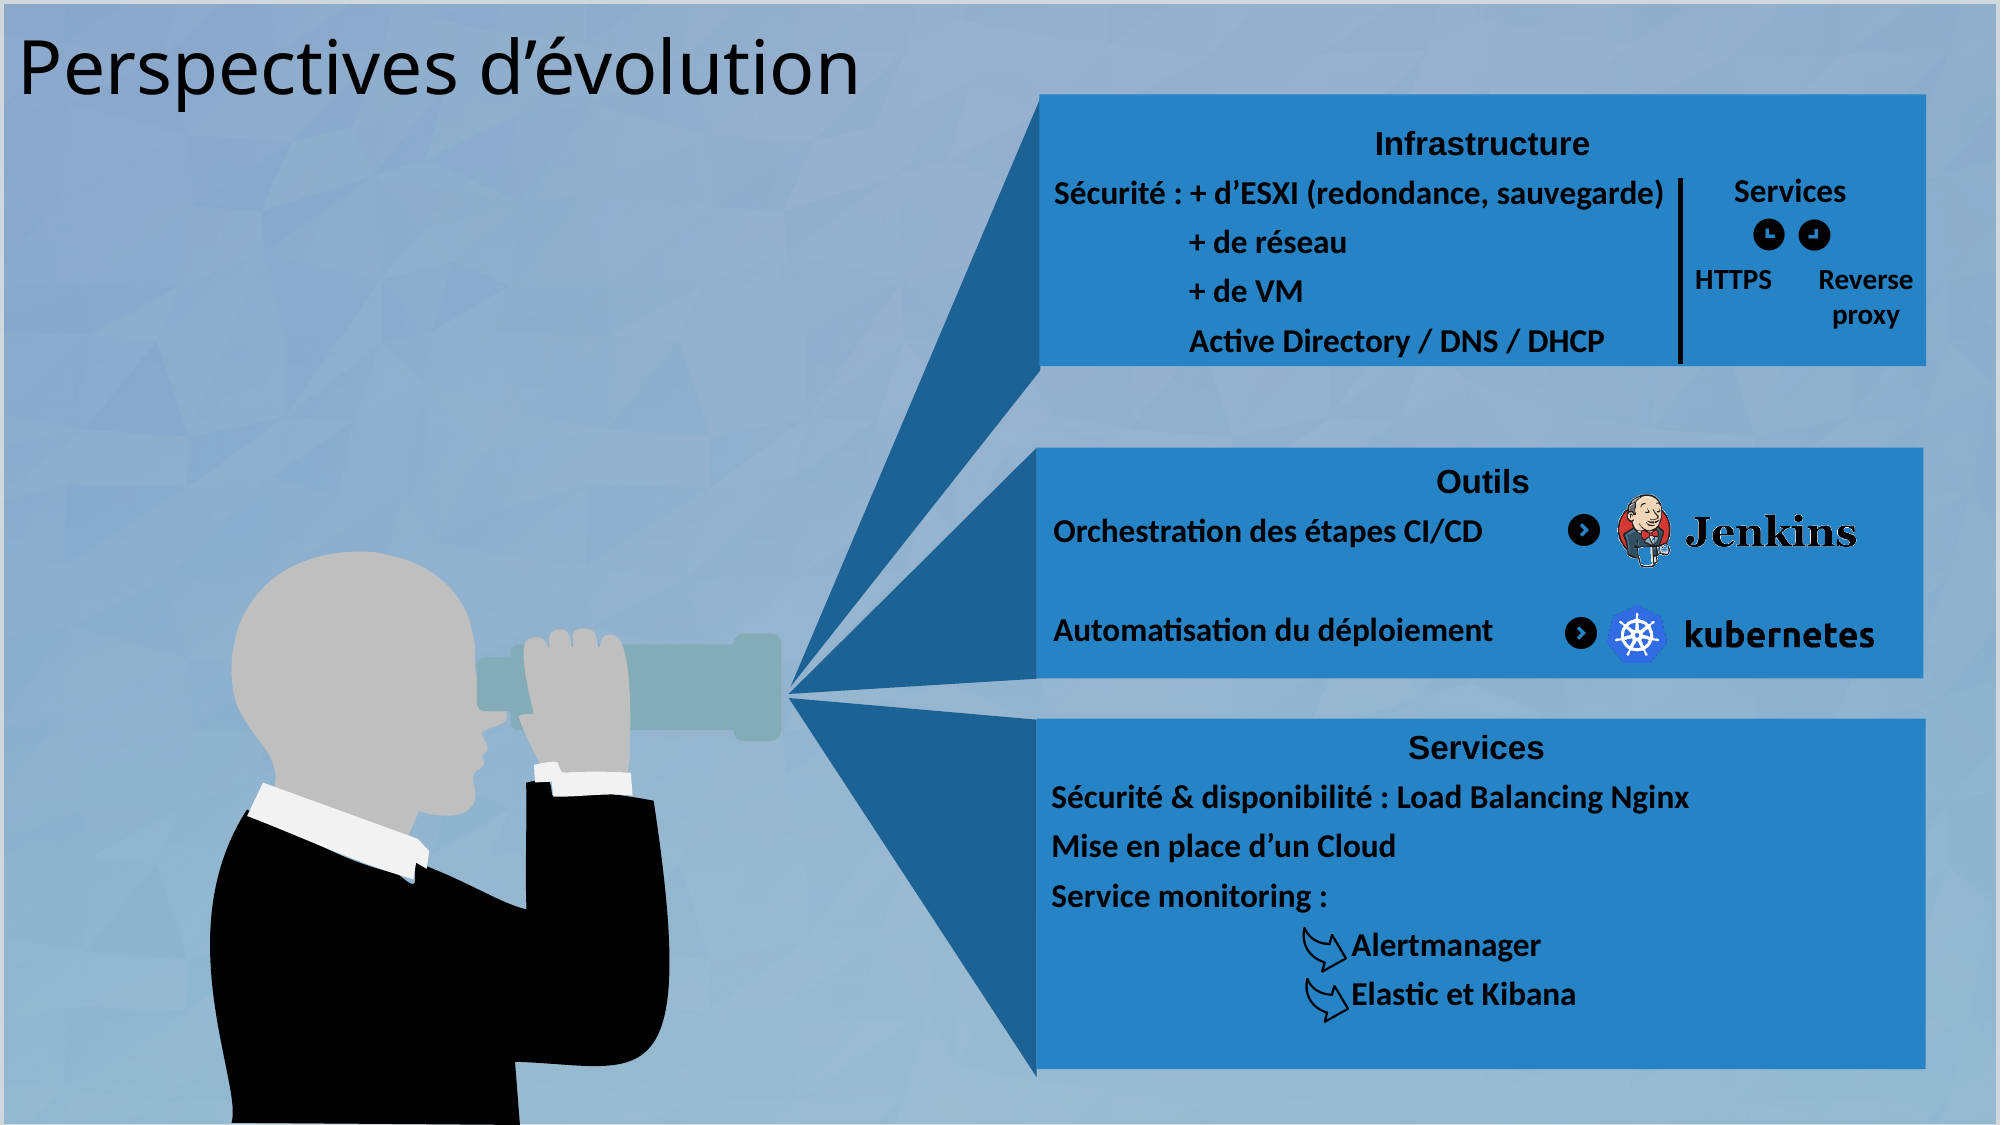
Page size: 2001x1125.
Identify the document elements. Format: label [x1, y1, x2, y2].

picture [1753, 219, 1785, 251]
picture [1799, 219, 1831, 251]
picture [1565, 617, 1597, 649]
picture [1298, 932, 1347, 972]
picture [1300, 982, 1350, 1023]
text_box [0, 0, 2000, 1125]
picture [1568, 514, 1600, 546]
picture [1607, 604, 1874, 663]
text_box [210, 551, 782, 1125]
picture [1615, 469, 1858, 591]
